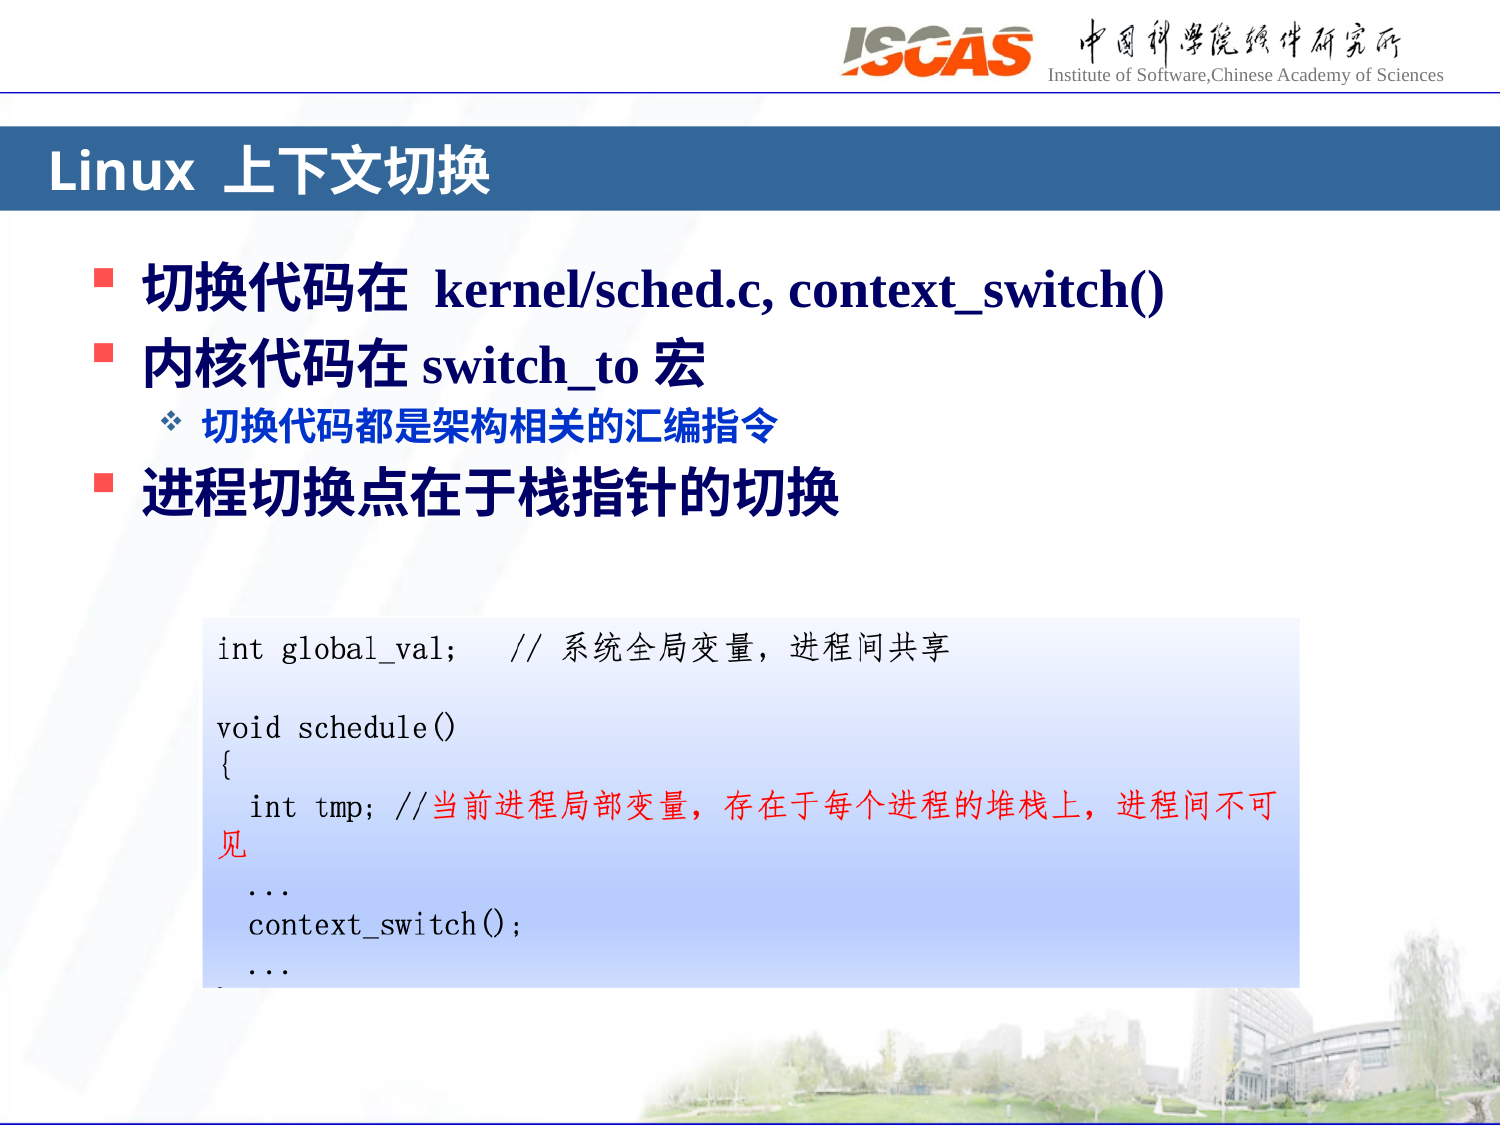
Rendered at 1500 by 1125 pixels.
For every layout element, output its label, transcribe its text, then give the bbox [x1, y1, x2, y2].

picture [0, 211, 1500, 1125]
title Linux 上下文切换 [0, 126, 1500, 211]
picture [1077, 15, 1402, 71]
picture [0, 92, 1500, 126]
picture [837, 18, 1045, 87]
list 切换代码在 kernel/sched.c, context_switch() 内核代码在switch_to宏 切换代码都是架构相关的汇编指令 进程切换点在于栈指针的切换 [73, 246, 1427, 988]
